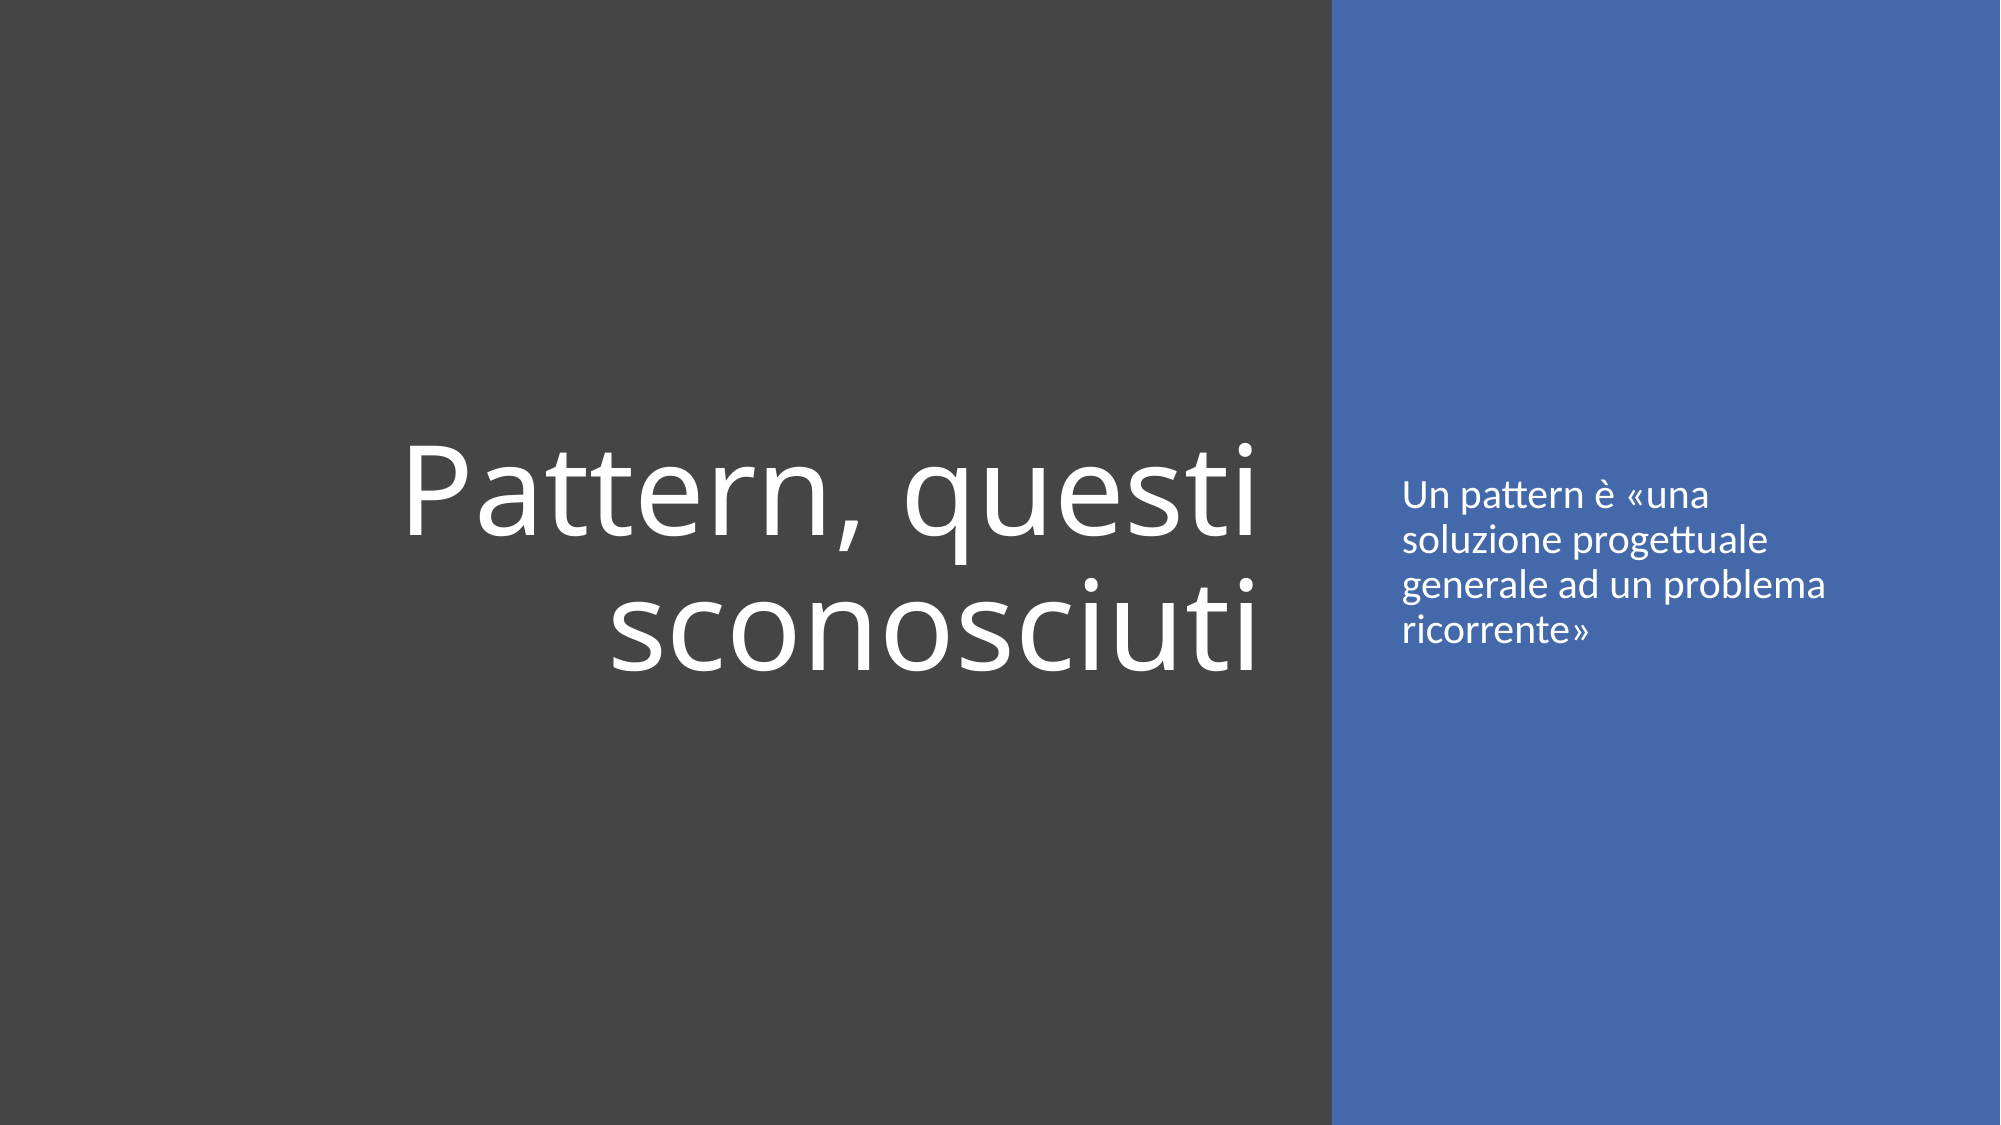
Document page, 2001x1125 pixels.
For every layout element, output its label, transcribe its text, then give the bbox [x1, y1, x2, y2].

title Pattern, questi sconosciuti [167, 158, 1278, 967]
text_box [1331, 0, 2000, 1125]
list Un pattern è «una soluzione progettuale generale ad un problema ricorrente» [1386, 158, 1895, 967]
